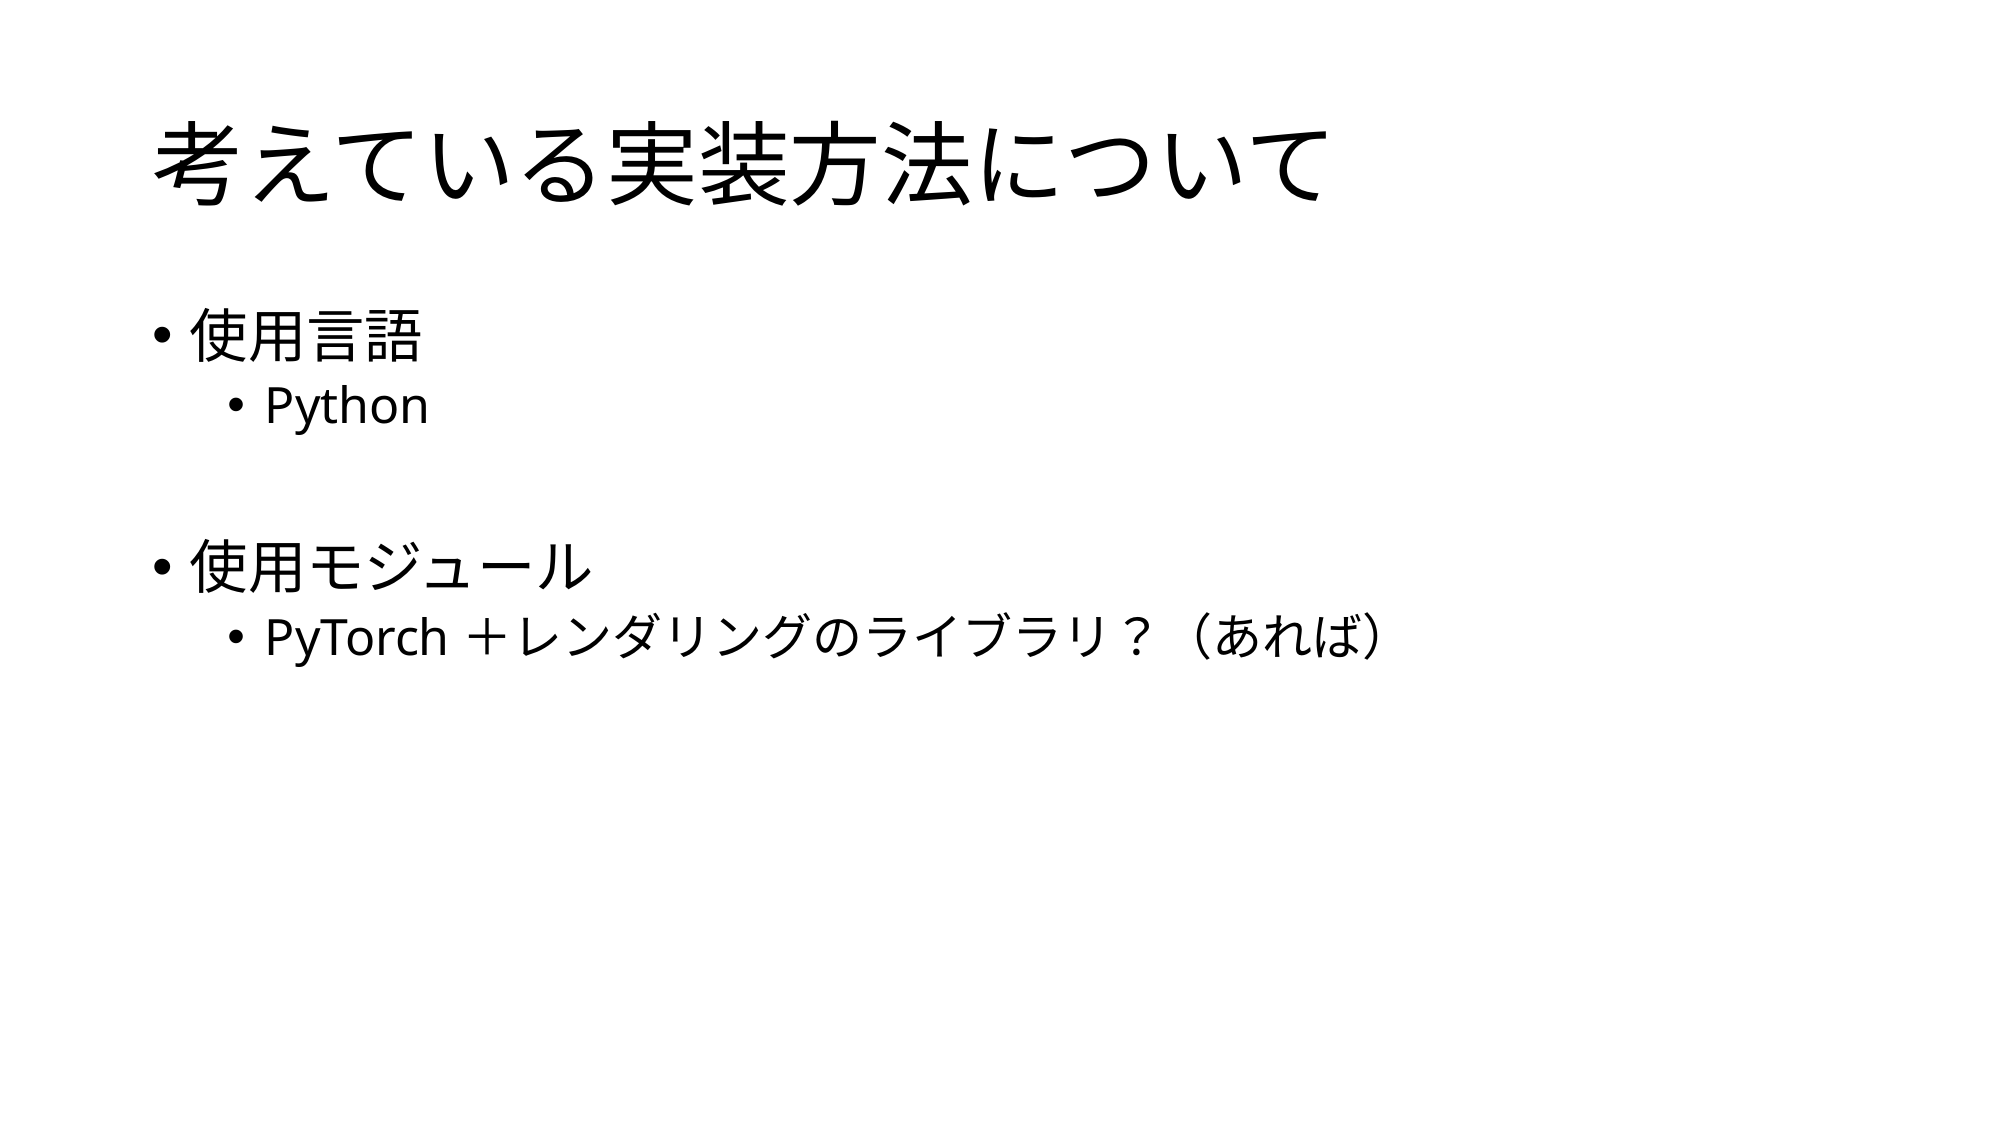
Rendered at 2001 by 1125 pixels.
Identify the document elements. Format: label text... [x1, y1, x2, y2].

list 使用言語 Python 使用モジュール PyTorch＋レンダリングのライブラリ？（あれば） [137, 299, 1863, 1014]
title 考えている実装方法について [137, 59, 1863, 278]
